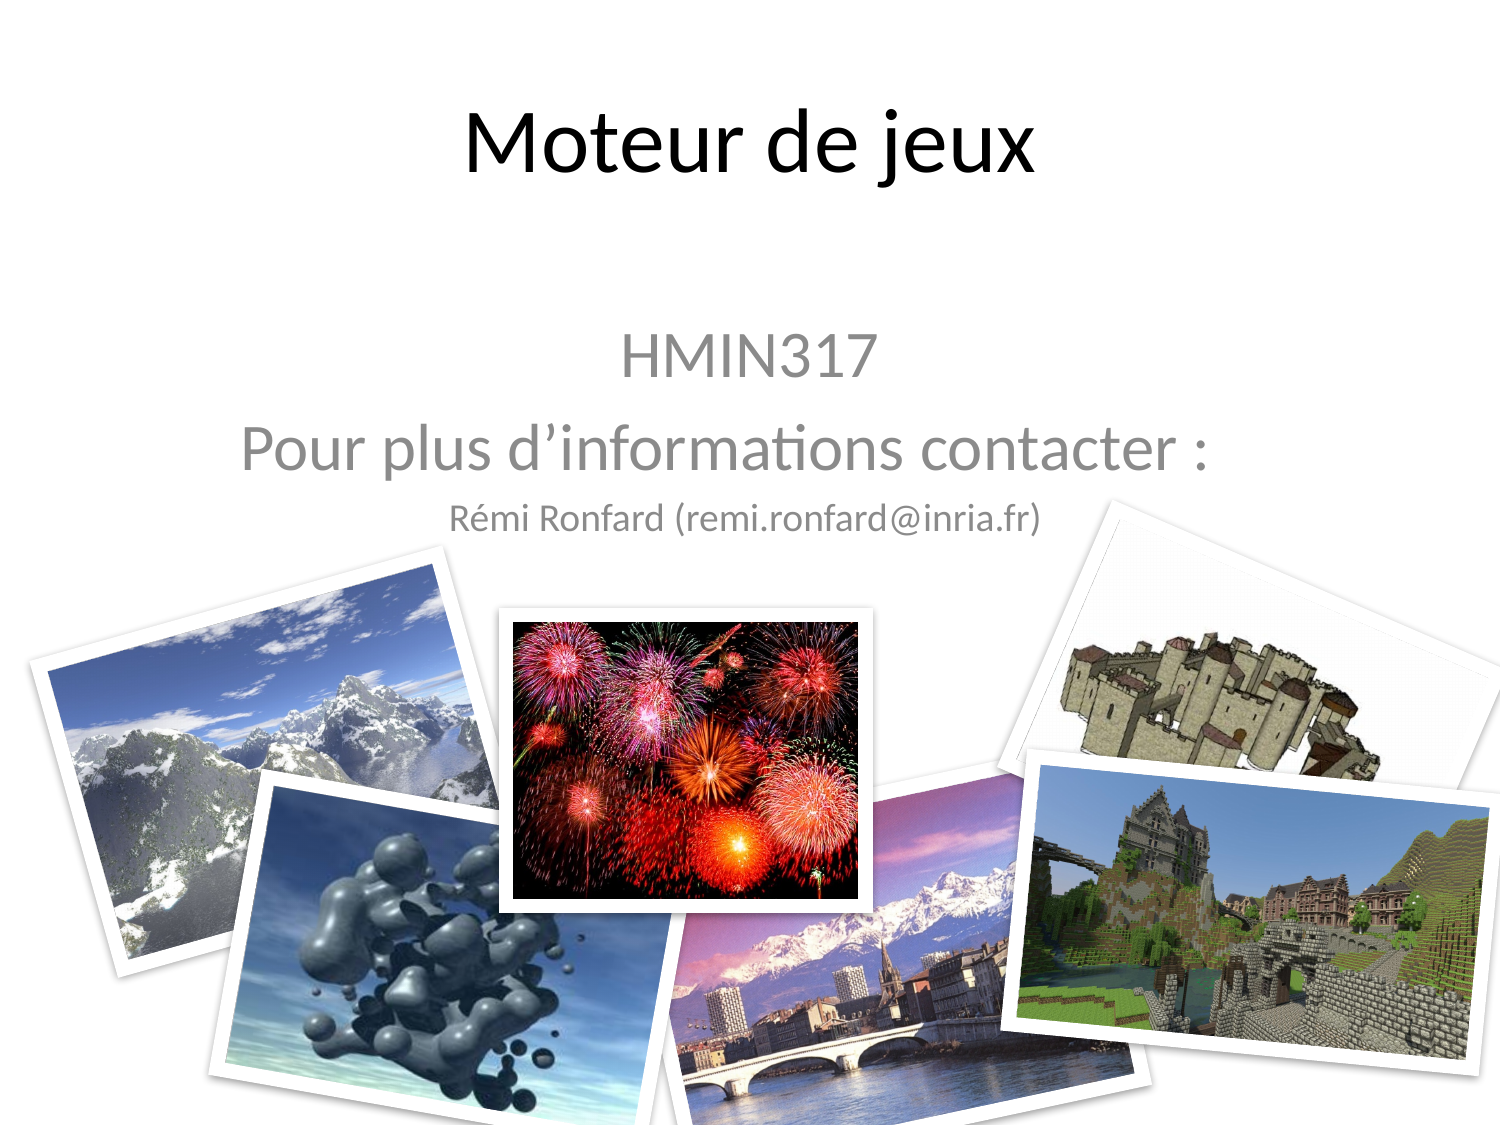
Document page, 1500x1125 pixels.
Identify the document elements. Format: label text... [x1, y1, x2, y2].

title Moteur de jeux [112, 15, 1388, 257]
subtitle HMIN317 Pour plus d’informations contacter : Rémi Ronfard (remi.ronfard@inria.fr) [225, 303, 1275, 591]
picture [48, 520, 1489, 1125]
